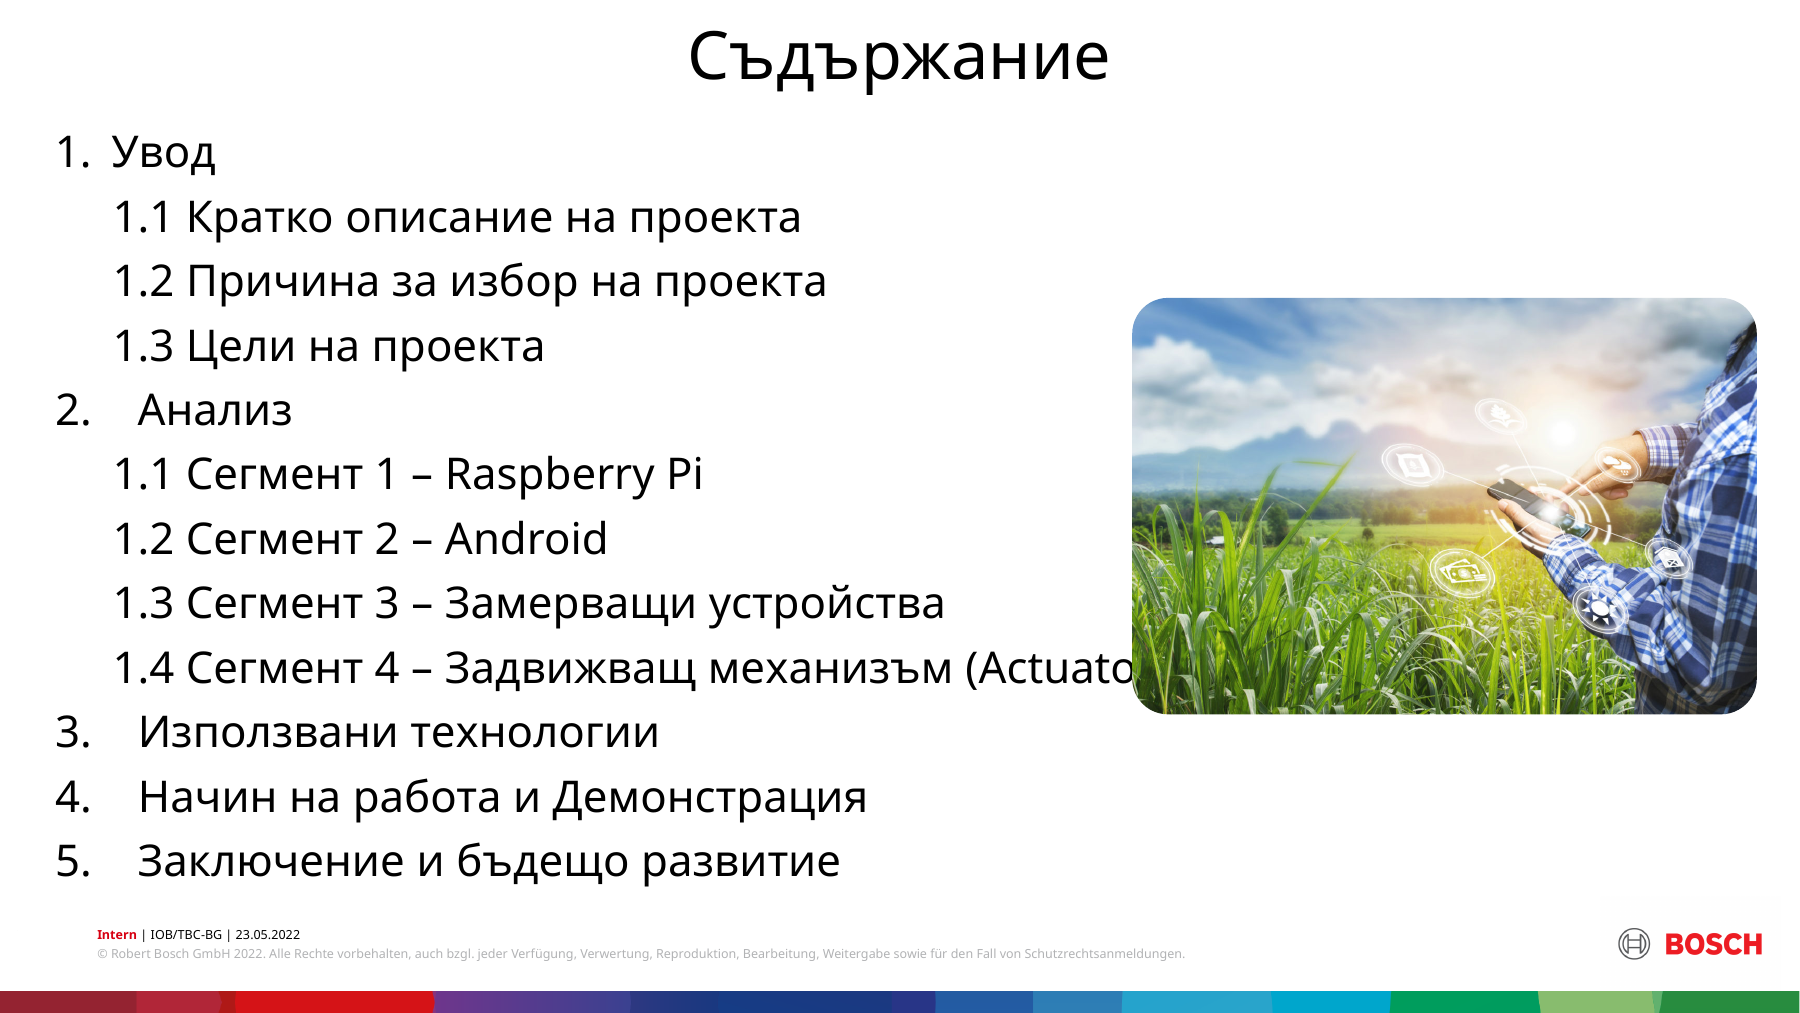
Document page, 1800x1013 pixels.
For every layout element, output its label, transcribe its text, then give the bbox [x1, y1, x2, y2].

picture [0, 905, 1272, 1013]
list Увод 1.1 Кратко описание на проекта 1.2 Причина за избор на проекта 1.3 Цели на проекта 2. Анализ 1.1 Сегмент 1 – Raspberry Pi 1.2 Сегмент 2 – Android 1.3 Сегмент 3 – Замерващи устройства 1.4 Сегмент 4 – Задвижващ механизъм (Actuator) 3. Използвани технологии 4. Начин на работа и Демонстрация 5. Заключение и бъдещо развитие [16, 72, 1732, 854]
text_box Съдържание [42, 12, 1757, 102]
picture [1390, 896, 1800, 1013]
picture [1132, 297, 1757, 715]
